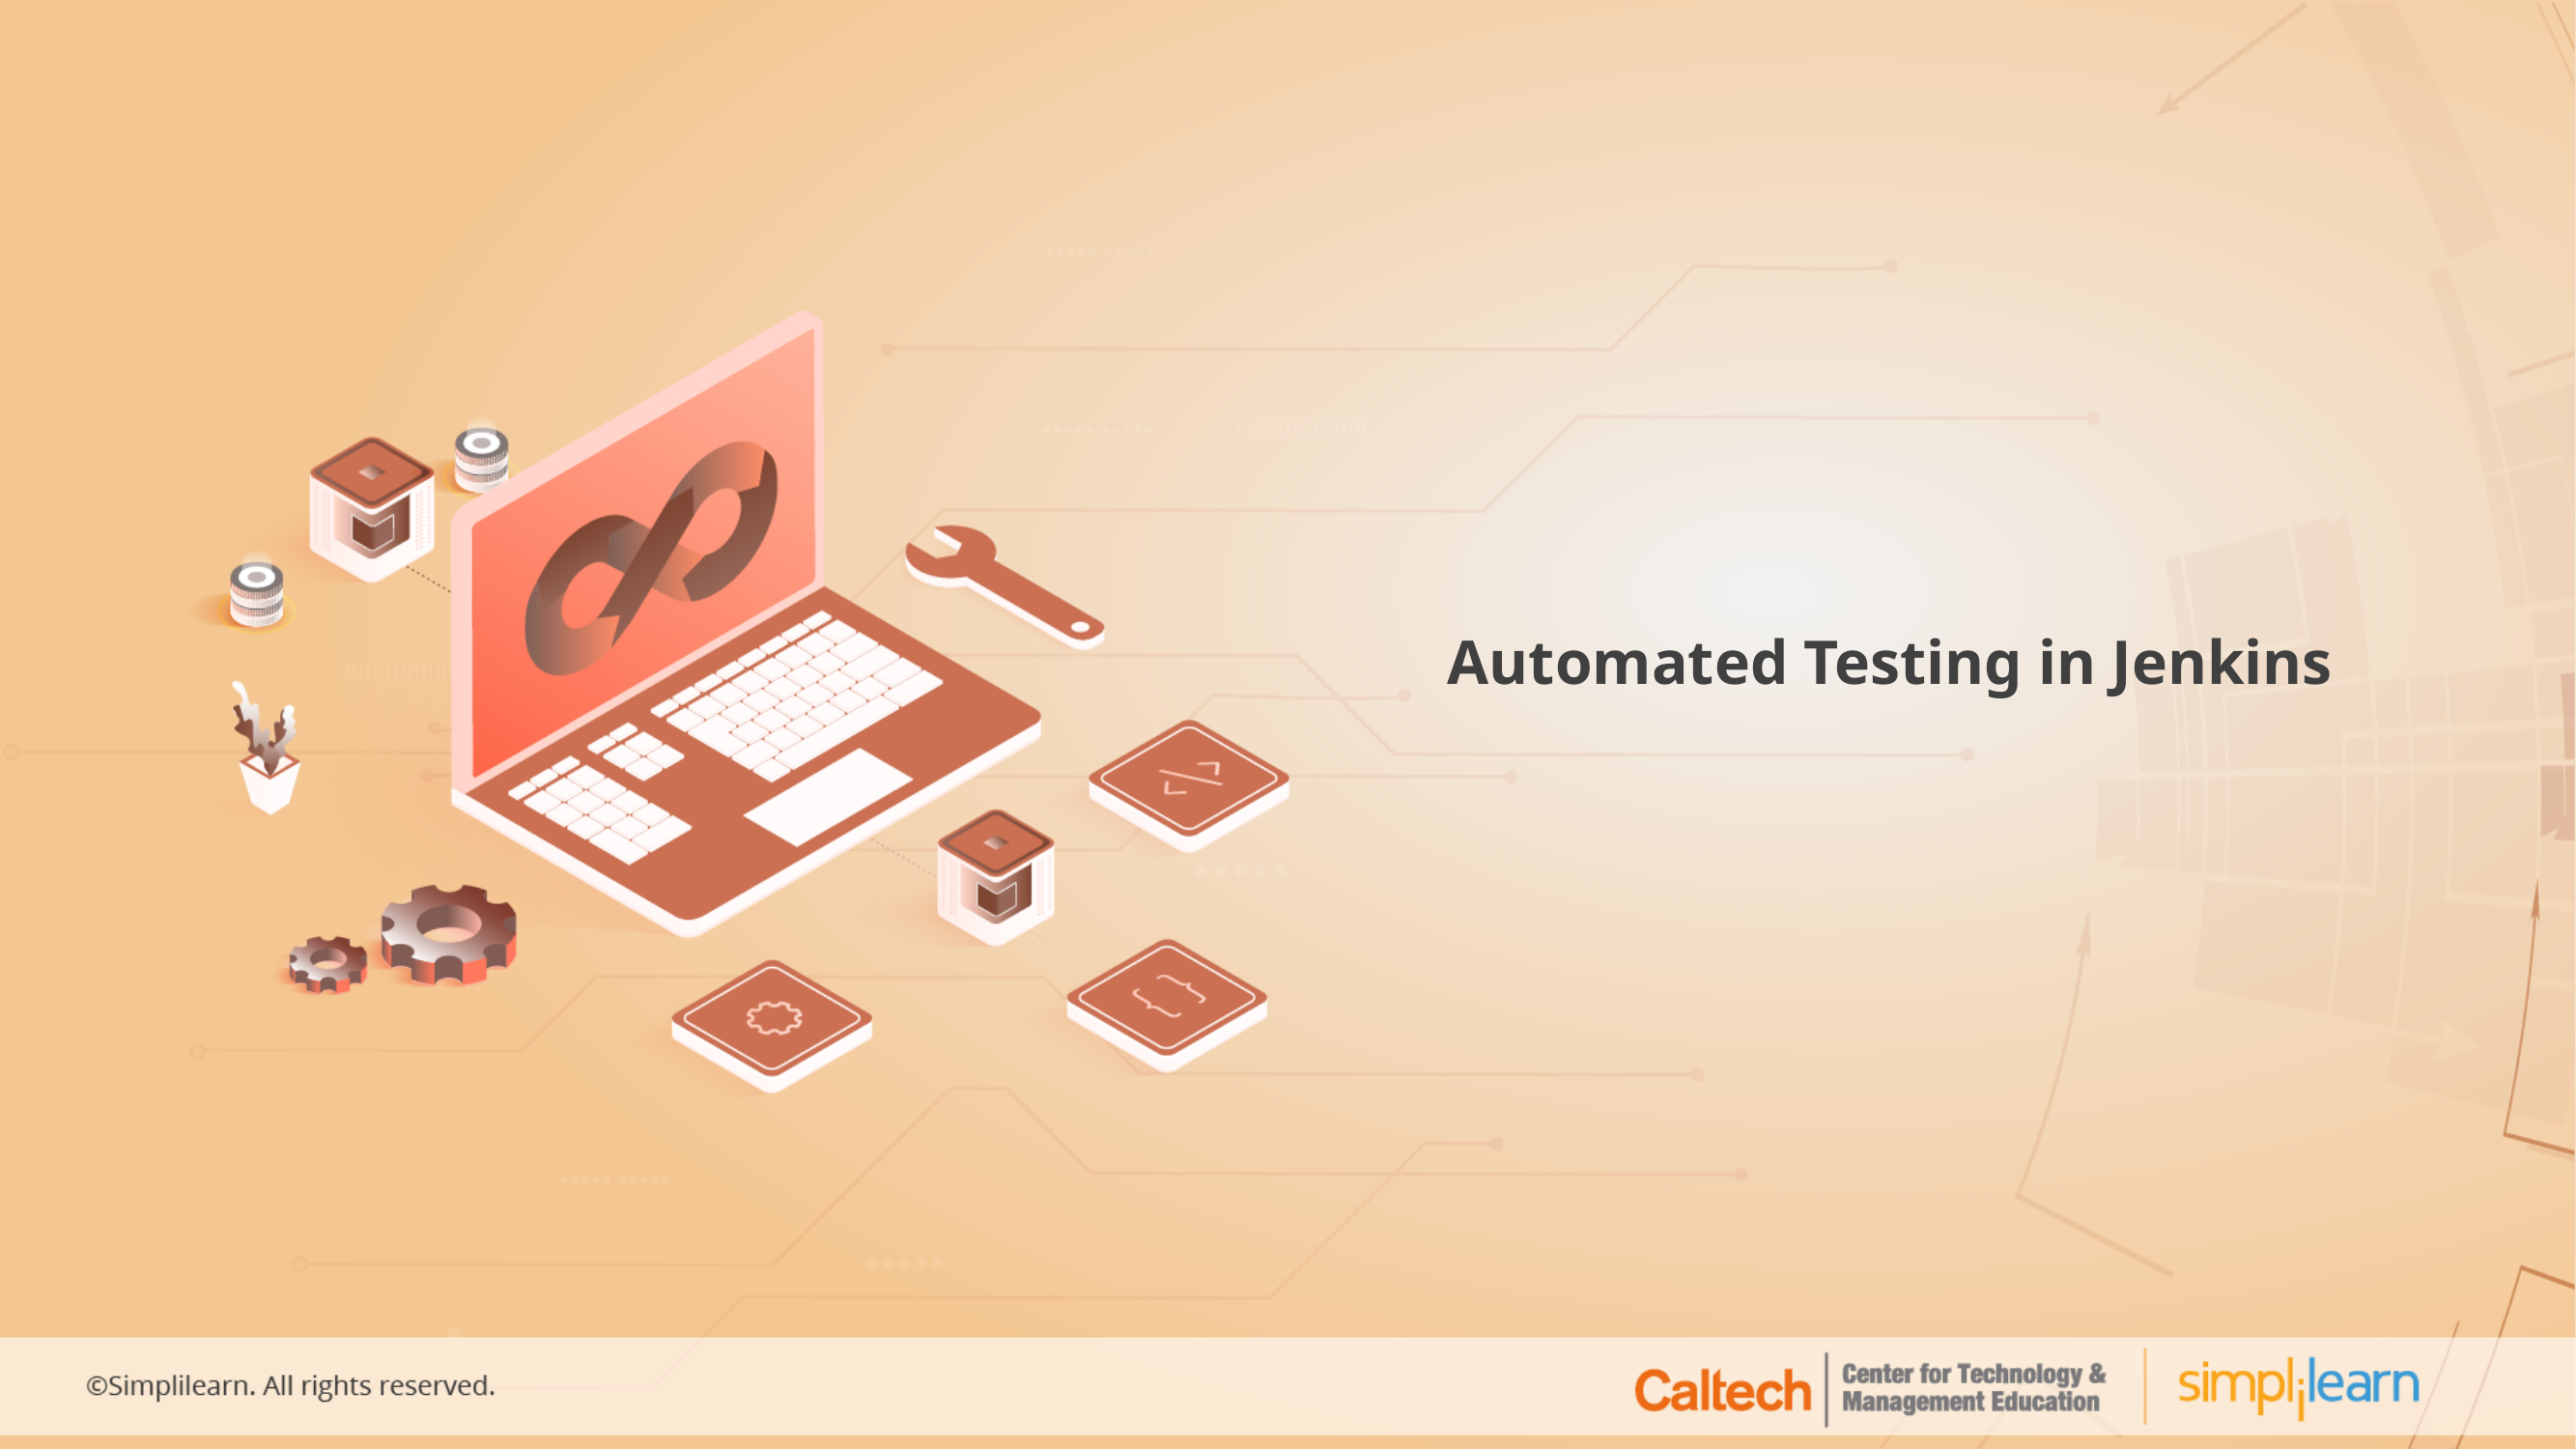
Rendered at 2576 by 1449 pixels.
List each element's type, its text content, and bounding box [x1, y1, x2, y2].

list Automated Testing in Jenkins [1447, 252, 2371, 1079]
picture [0, 0, 2576, 1449]
